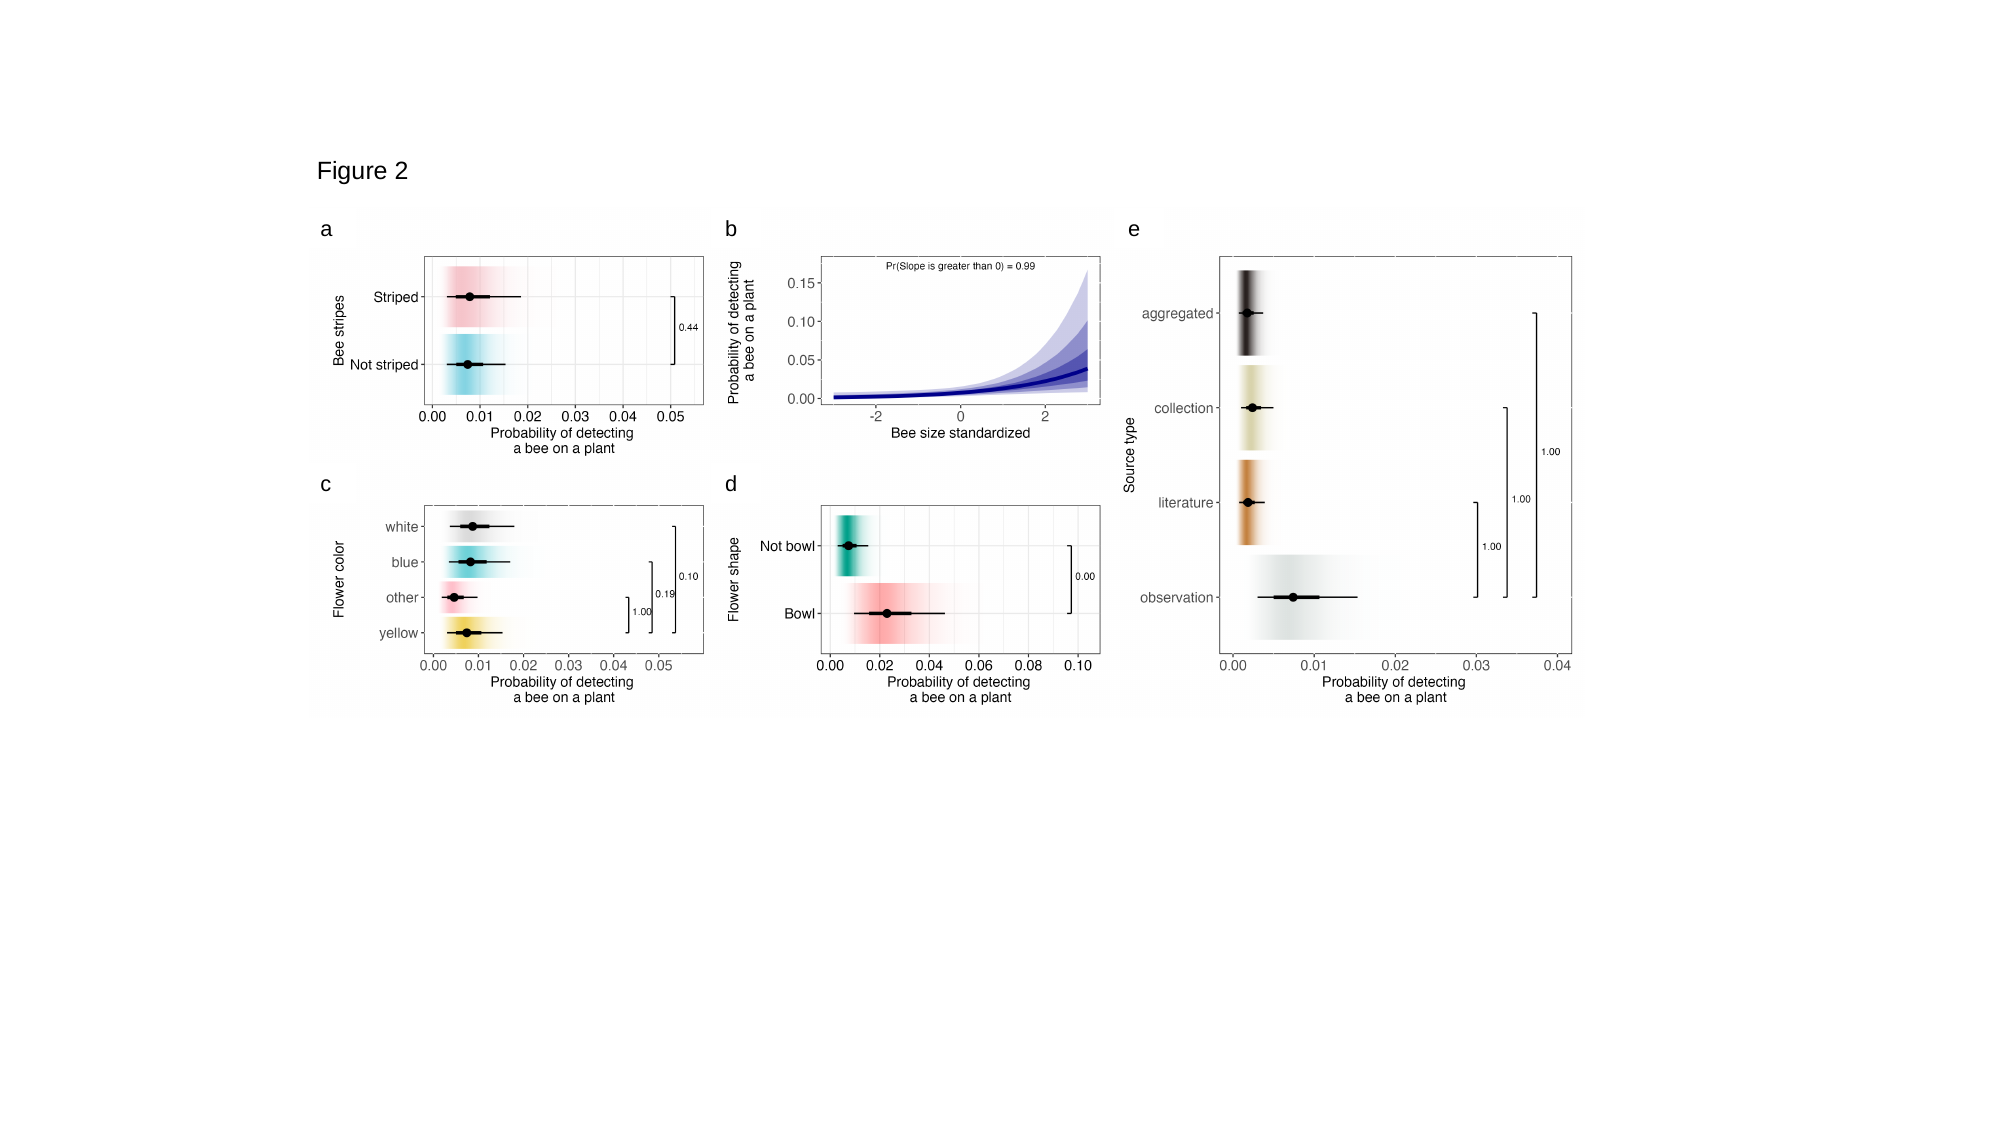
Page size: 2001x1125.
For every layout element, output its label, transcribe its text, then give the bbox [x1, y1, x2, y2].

text_box Figure 2 [302, 146, 537, 192]
text_box [304, 145, 1582, 719]
picture [308, 206, 1585, 718]
